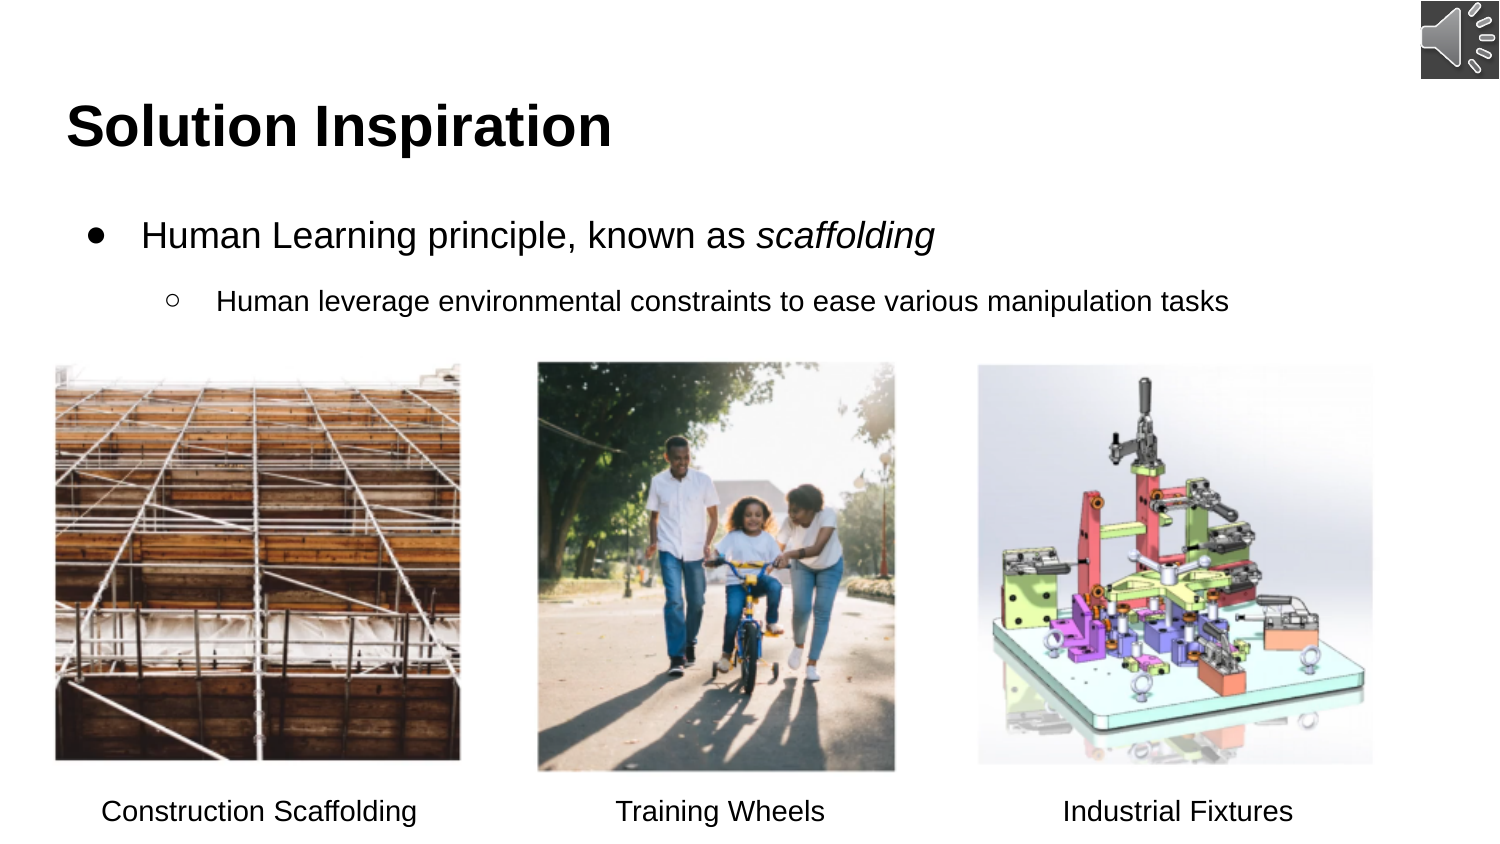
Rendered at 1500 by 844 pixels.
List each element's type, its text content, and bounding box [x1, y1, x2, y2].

picture [50, 355, 464, 767]
text_box Industrial Fixtures [991, 782, 1366, 836]
picture [976, 360, 1380, 772]
list Human Learning principle, known as scaffolding Human leverage environmental constraints to ease various manipulation tasks [51, 189, 1449, 836]
picture [533, 355, 898, 777]
text_box Training Wheels [533, 782, 908, 836]
picture [1419, 0, 1500, 81]
title Solution Inspiration [51, 72, 1449, 167]
text_box Construction Scaffolding [57, 782, 462, 836]
